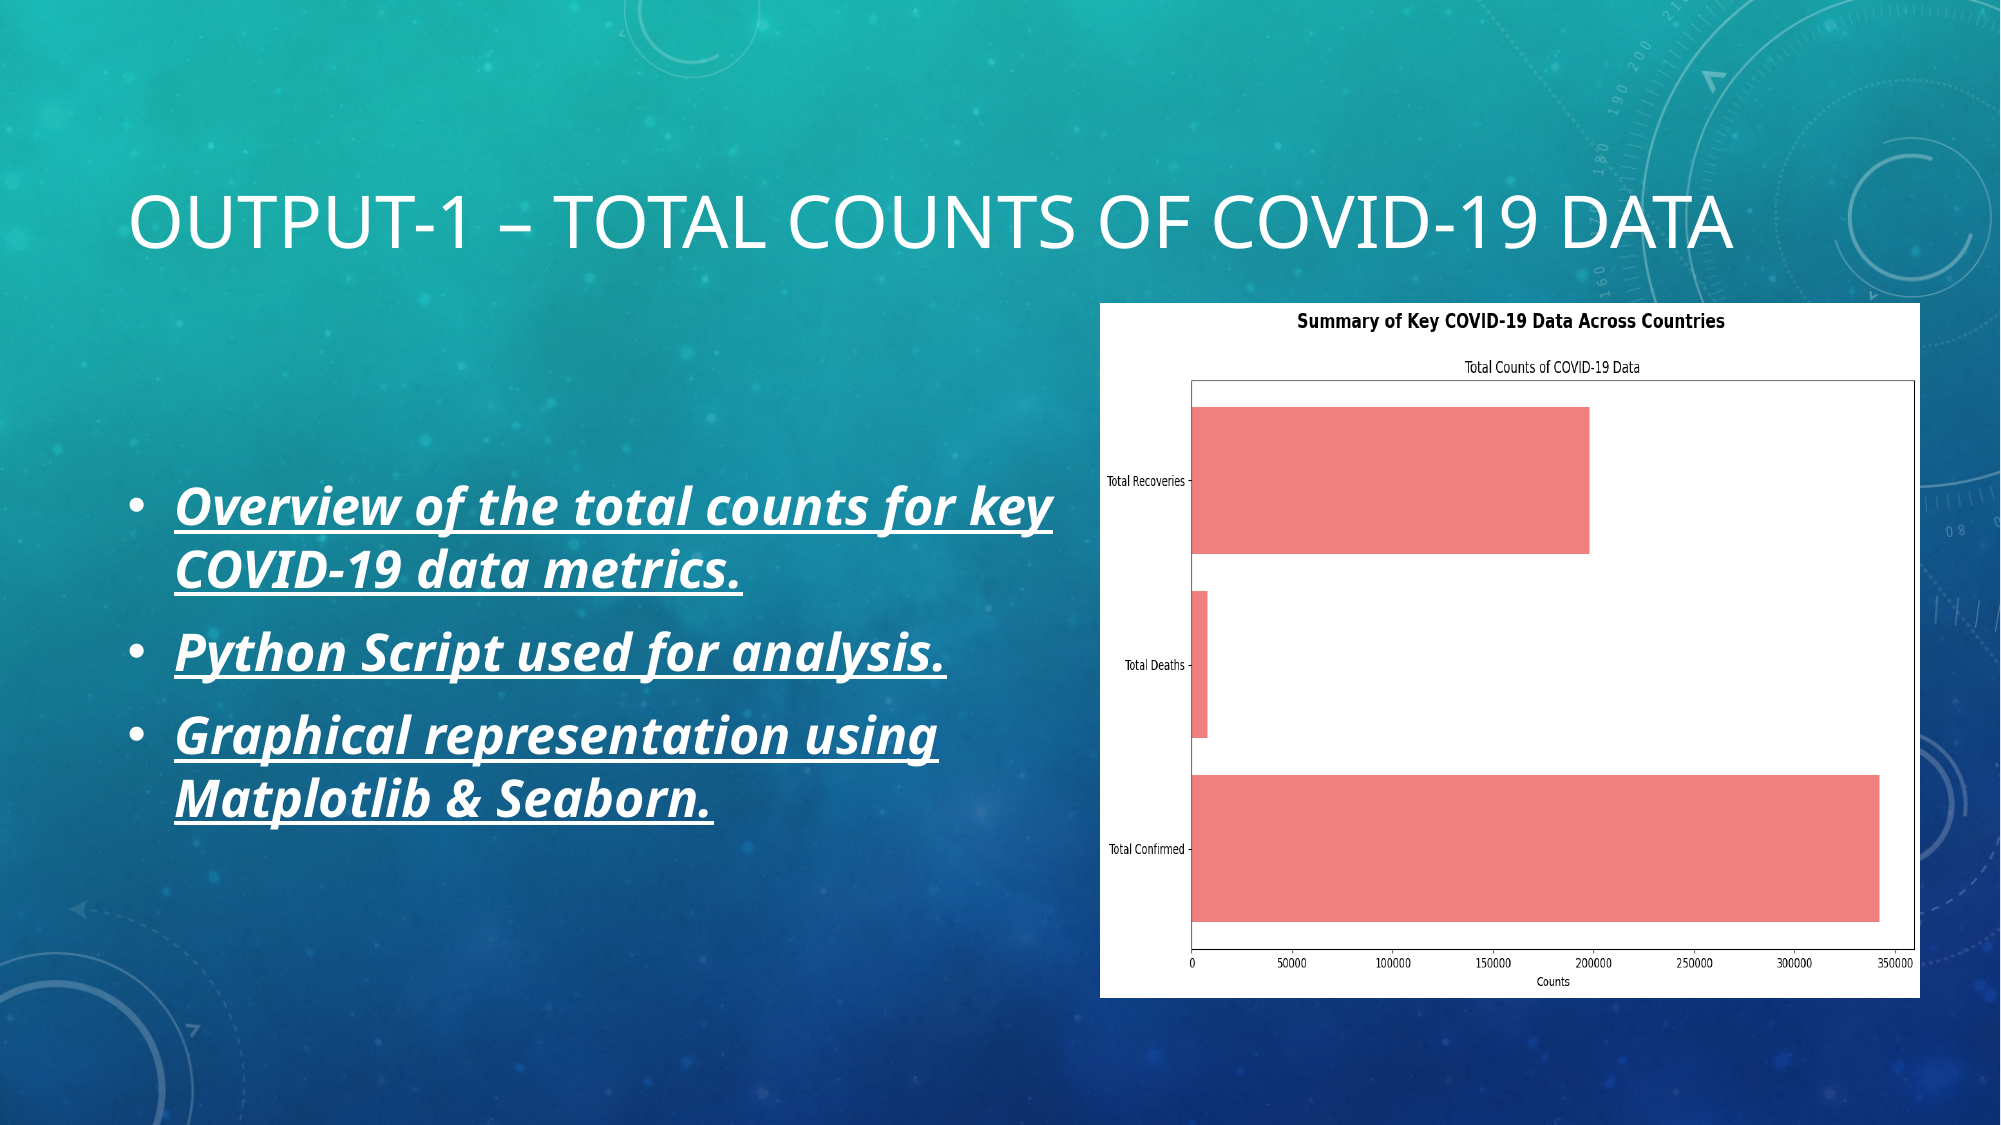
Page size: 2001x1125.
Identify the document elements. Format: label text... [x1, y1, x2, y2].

list Overview of the total counts for key COVID-19 data metrics. Python Script used for analysis. Graphical representation using Matplotlib & Seaborn. [112, 351, 1093, 950]
picture [0, 0, 2001, 1125]
title OUTPUT-1 – TOTAL COUNTS OF COVID-19 DATA [112, 99, 1775, 339]
